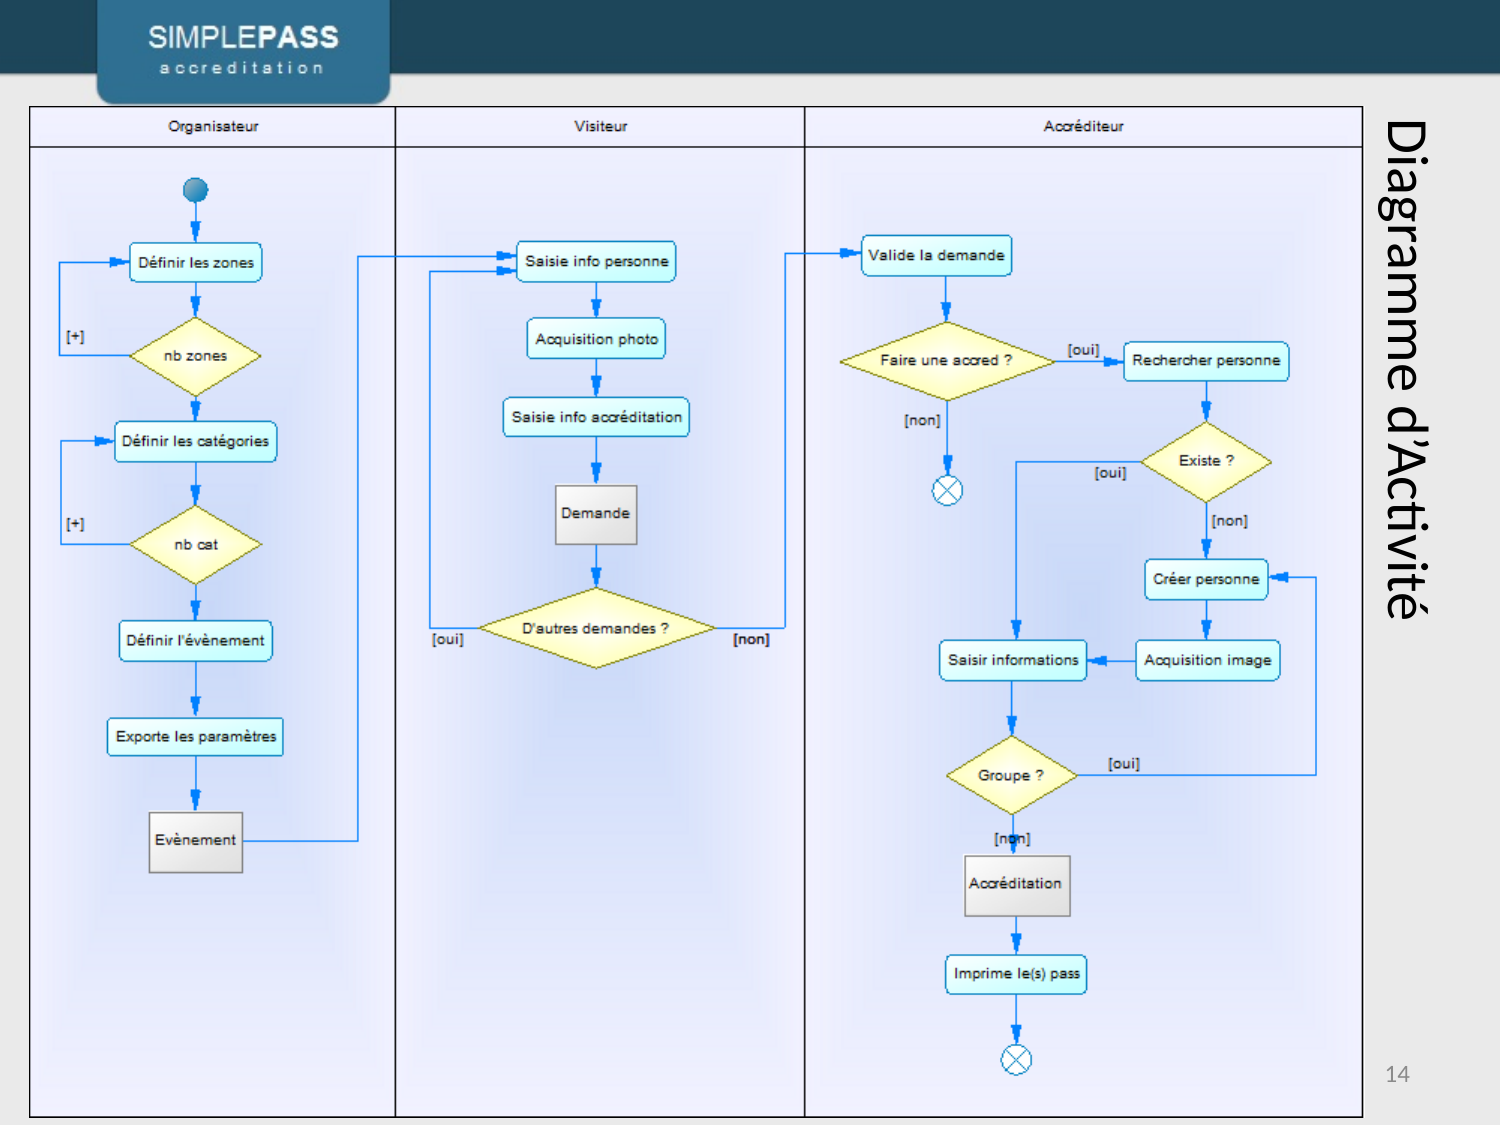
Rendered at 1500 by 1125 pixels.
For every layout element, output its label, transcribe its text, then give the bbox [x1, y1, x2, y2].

title Diagramme d’Activité [1369, 114, 1500, 637]
picture [0, 0, 1500, 1118]
slide_number 14 [1369, 1042, 1425, 1103]
